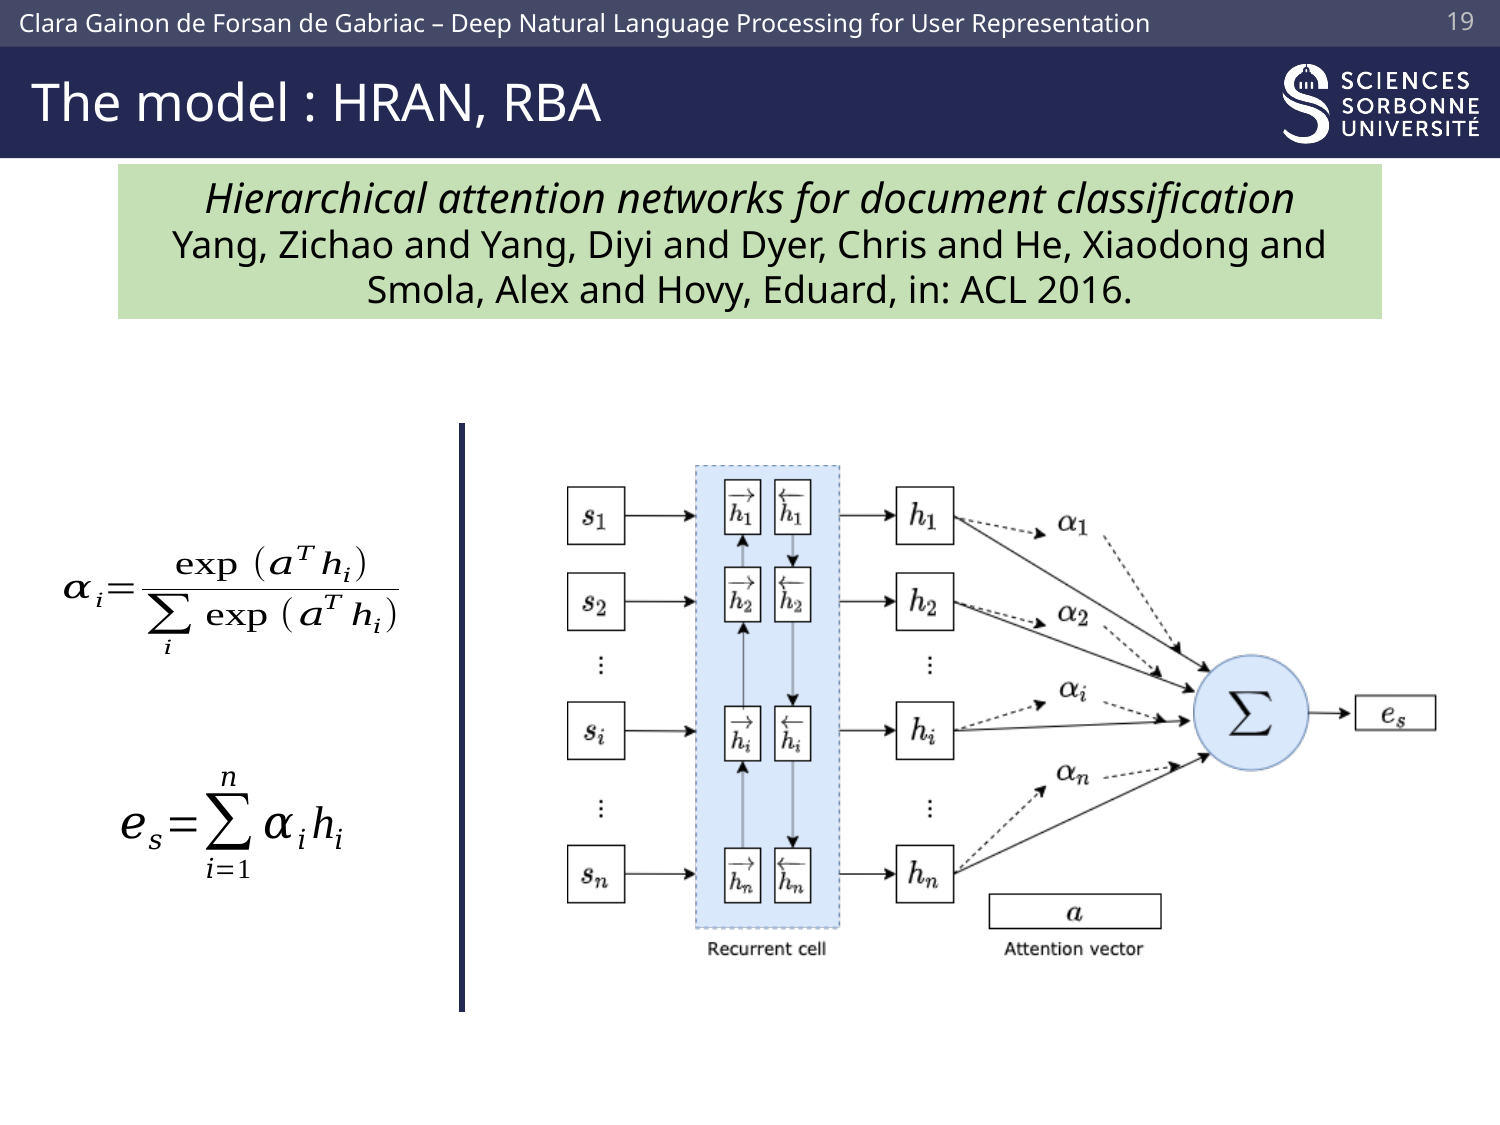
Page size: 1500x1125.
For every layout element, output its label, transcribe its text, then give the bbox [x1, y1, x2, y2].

slide_number 18 [1411, 0, 1490, 54]
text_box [62, 541, 402, 885]
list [567, 465, 1438, 961]
title The model : HRAN, RBA [16, 48, 1266, 161]
text_box Hierarchical attention networks for document classification Yang, Zichao and Yang, Diyi and Dyer, Chris and He, Xiaodong and Smola, Alex and Hovy, Eduard, in: ACL 2016. [118, 164, 1382, 319]
